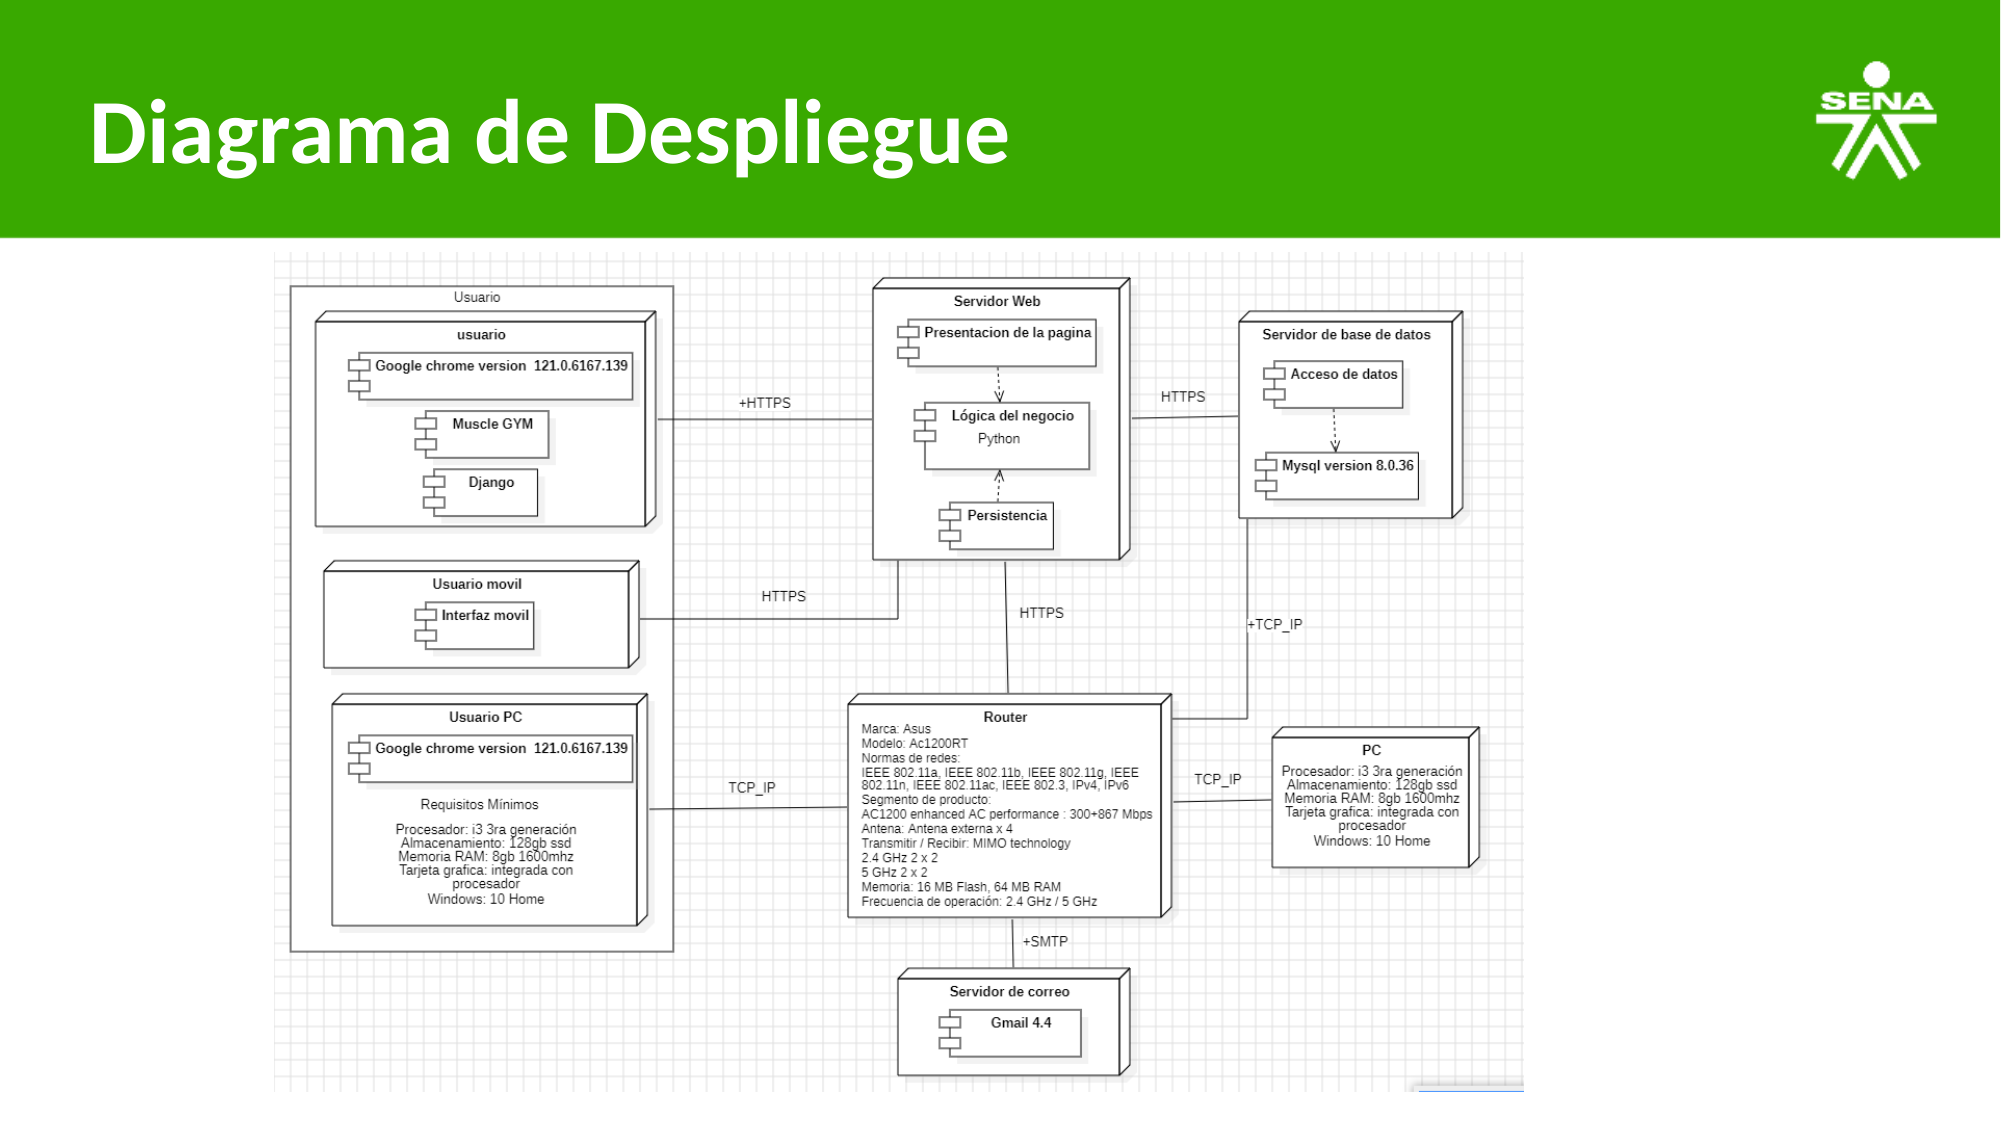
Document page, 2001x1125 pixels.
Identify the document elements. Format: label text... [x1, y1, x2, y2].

picture [0, 0, 2001, 1125]
title Diagrama de Despliegue [74, 18, 1800, 236]
